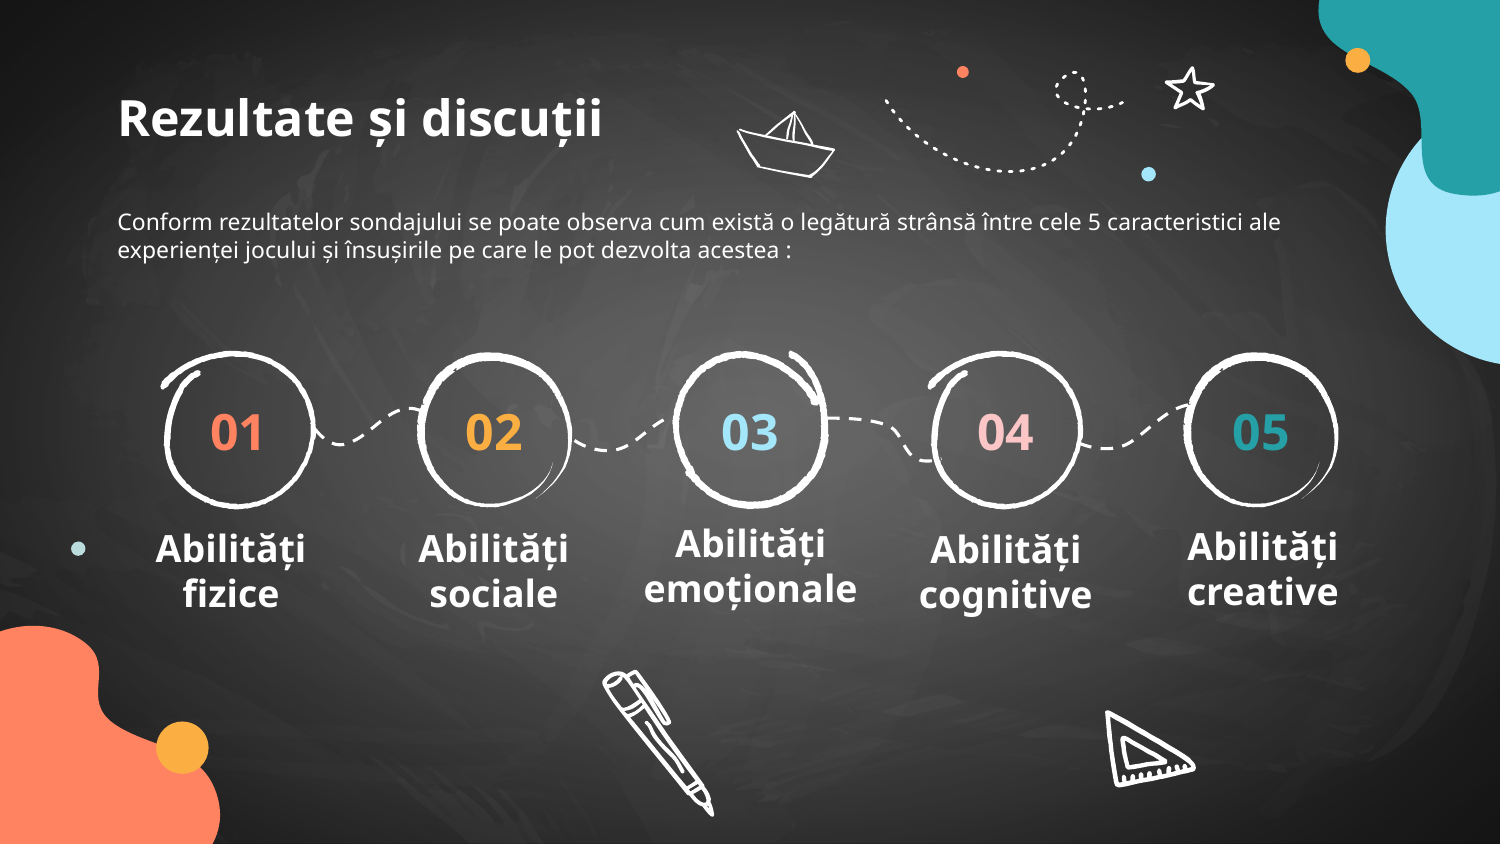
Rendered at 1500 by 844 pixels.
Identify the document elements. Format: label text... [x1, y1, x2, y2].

picture [0, 0, 1500, 844]
text_box 01 [168, 389, 309, 471]
text_box [1079, 404, 1196, 449]
text_box 02 [424, 389, 565, 471]
text_box 04 [935, 389, 944, 409]
text_box [672, 394, 679, 455]
text_box [315, 408, 426, 445]
text_box Conform rezultatelor sondajului se poate observa cum există o legătură strânsă între cele 5 caracteristici ale experienței jocului și însușirile pe care le pot dezvolta acestea : [102, 192, 1325, 300]
text_box [927, 350, 1084, 510]
text_box [428, 471, 551, 508]
text_box [163, 412, 168, 465]
text_box 05 [1192, 389, 1332, 471]
text_box [419, 397, 424, 412]
title Rezultate și discuții [102, 71, 1383, 166]
text_box [535, 471, 563, 499]
text_box Abilități sociale [354, 510, 634, 591]
text_box 03 [679, 389, 821, 471]
text_box Abilități emoționale [611, 505, 890, 586]
text_box [565, 402, 573, 468]
text_box Abilități fizice [92, 510, 354, 590]
text_box Abilități cognitive [866, 510, 1146, 591]
text_box [1141, 166, 1156, 182]
picture [1366, 66, 1379, 71]
text_box [416, 417, 424, 462]
text_box [309, 398, 316, 460]
text_box [681, 350, 813, 389]
text_box [574, 416, 671, 451]
text_box [170, 471, 303, 510]
text_box [685, 471, 819, 505]
text_box [428, 352, 559, 389]
text_box [788, 350, 829, 467]
text_box [160, 350, 305, 390]
text_box [602, 669, 715, 817]
text_box [827, 418, 942, 462]
text_box [1183, 352, 1339, 507]
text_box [1099, 698, 1182, 793]
text_box 04 [937, 389, 1076, 471]
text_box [734, 109, 837, 174]
text_box Abilități creative [1123, 507, 1403, 588]
